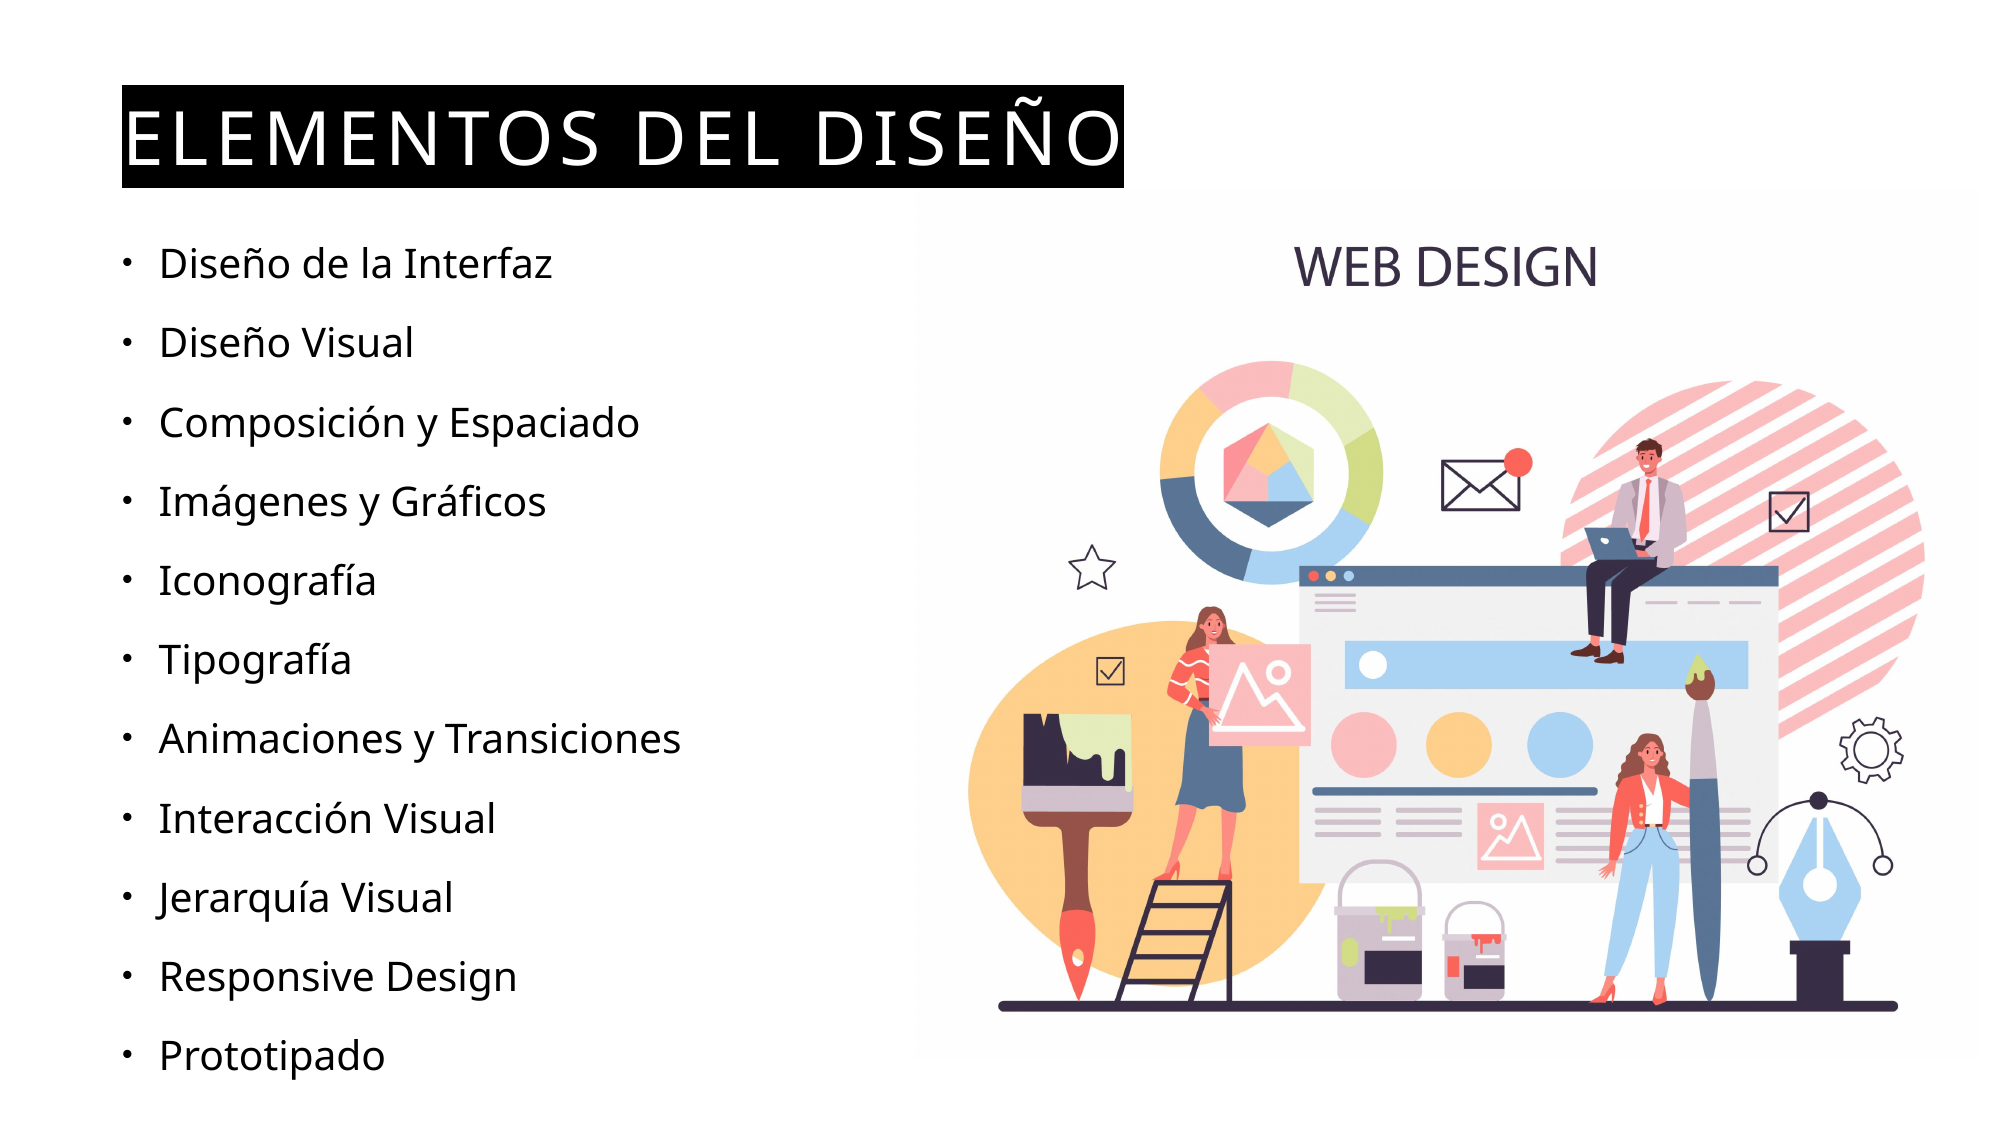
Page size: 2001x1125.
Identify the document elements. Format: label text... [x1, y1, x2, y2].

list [914, 188, 1978, 1061]
title Elementos del diseño [107, 0, 1850, 189]
list Diseño de la Interfaz Diseño Visual Composición y Espaciado Imágenes y Gráficos Iconografía Tipografía Animaciones y Transiciones Interacción Visual Jerarquía Visual Responsive Design Prototipado [107, 220, 953, 1093]
